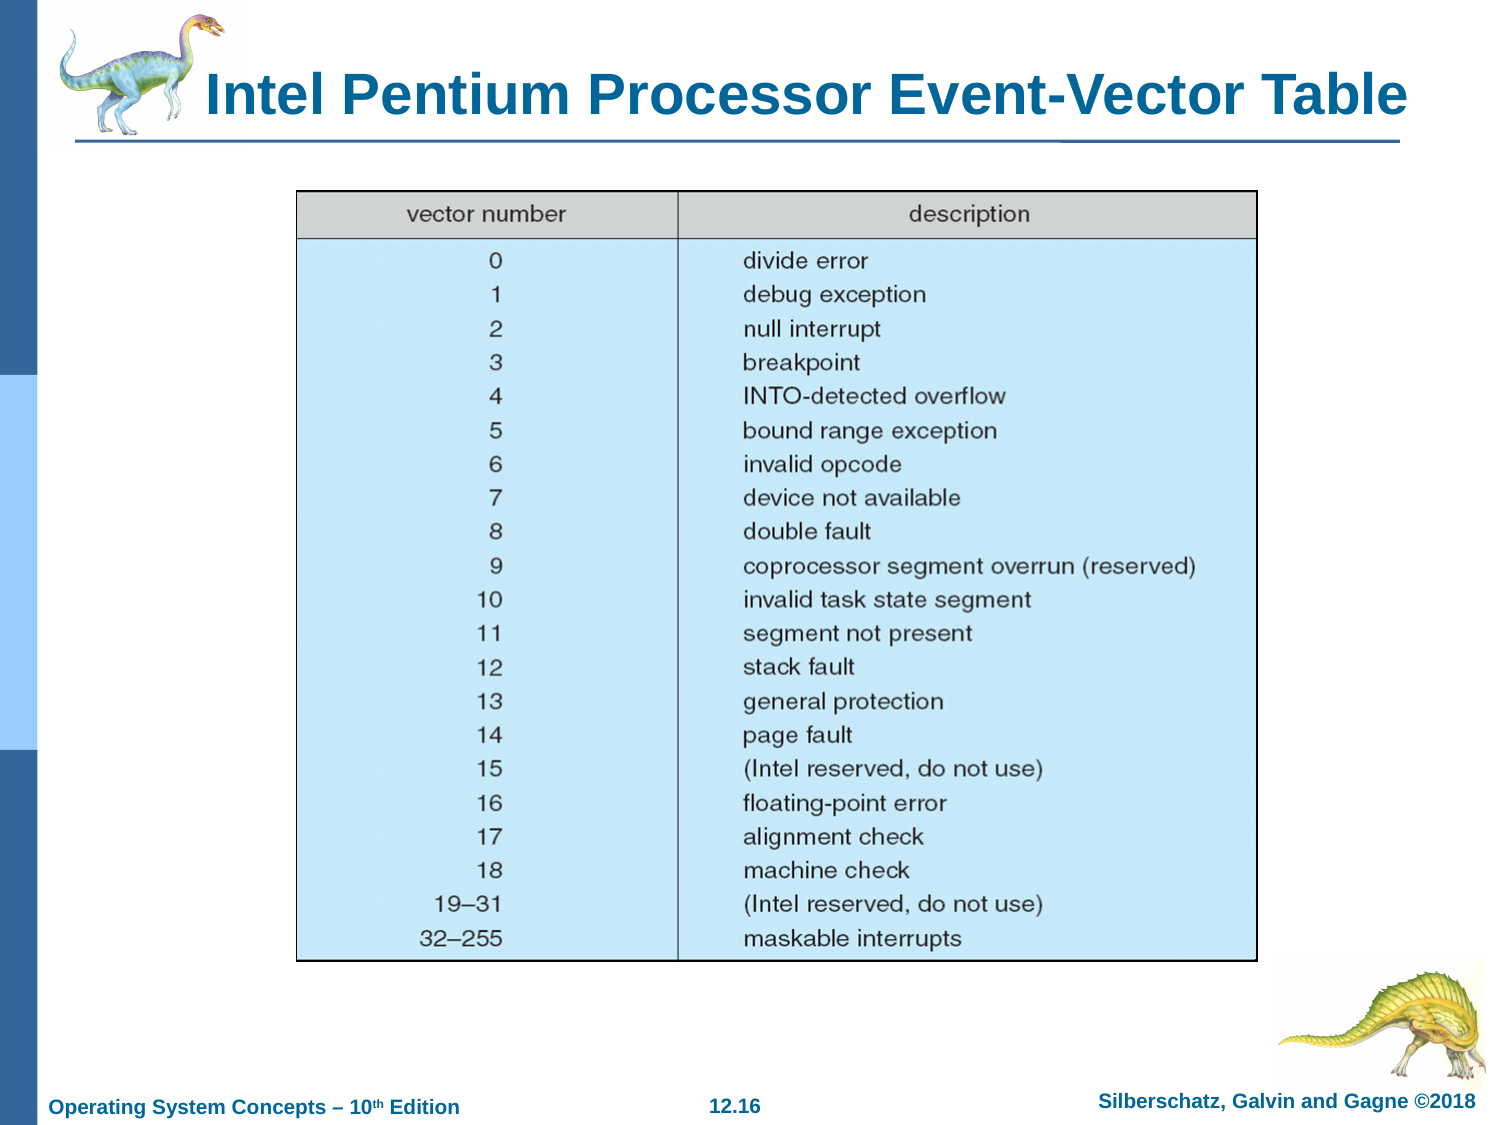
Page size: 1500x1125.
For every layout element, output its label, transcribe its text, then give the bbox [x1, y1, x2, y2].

picture [1275, 959, 1486, 1090]
title Intel Pentium Processor Event-Vector Table [179, 41, 1437, 134]
picture [46, 0, 243, 149]
picture [296, 190, 1258, 963]
